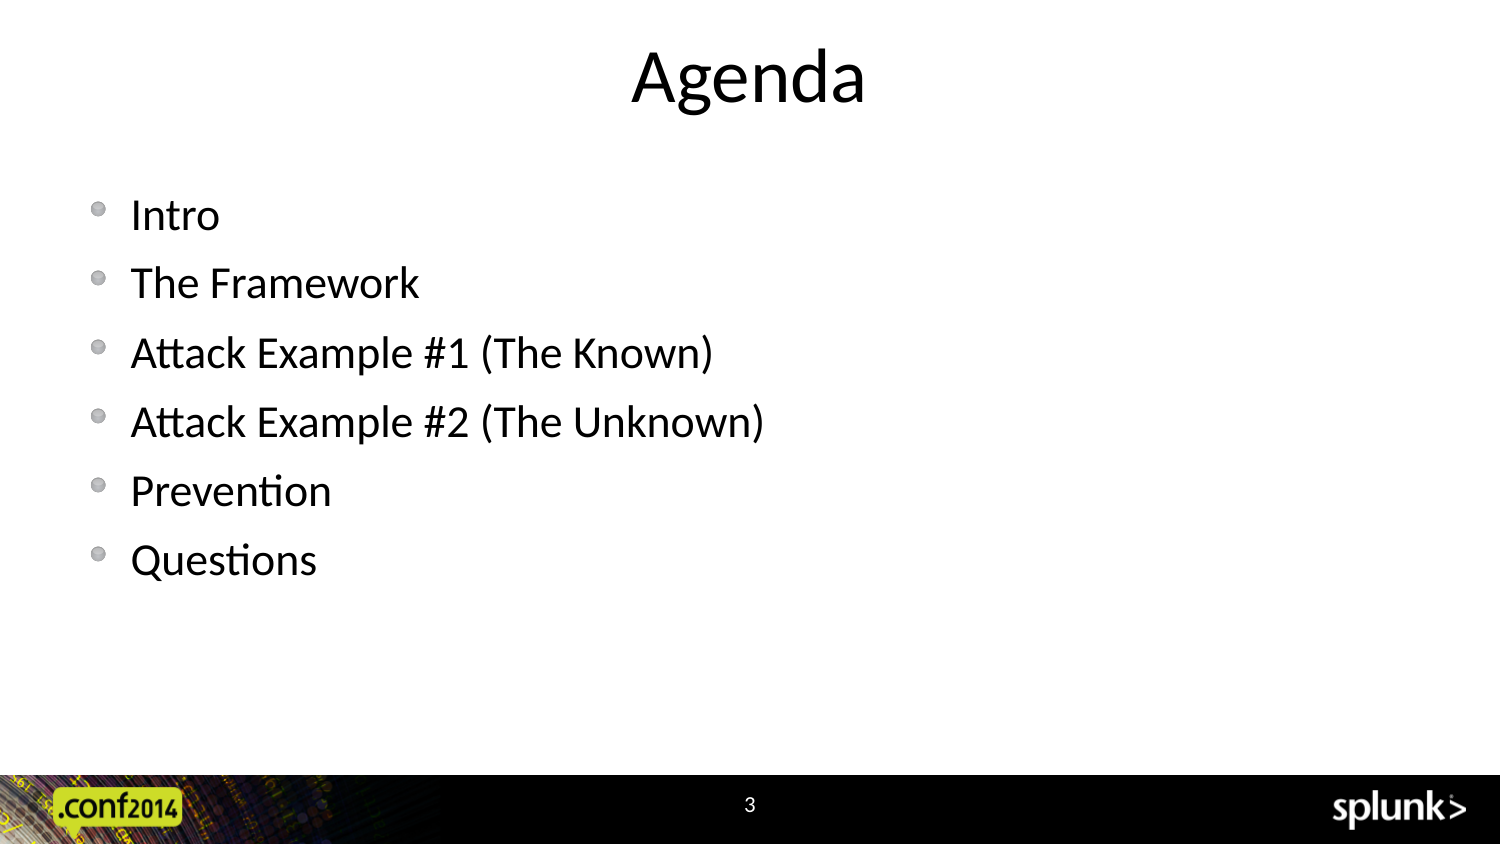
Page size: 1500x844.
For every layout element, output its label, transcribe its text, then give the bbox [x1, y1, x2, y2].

title Agenda [0, 1, 1500, 143]
picture [0, 775, 1500, 844]
slide_number 3 [718, 782, 782, 825]
list Intro The Framework Attack Example #1 (The Known) Attack Example #2 (The Unknown) Prevention Questions [75, 177, 1425, 735]
picture [88, 267, 108, 294]
picture [88, 198, 108, 225]
picture [88, 543, 108, 570]
picture [88, 405, 108, 432]
picture [88, 336, 108, 363]
picture [88, 474, 108, 501]
